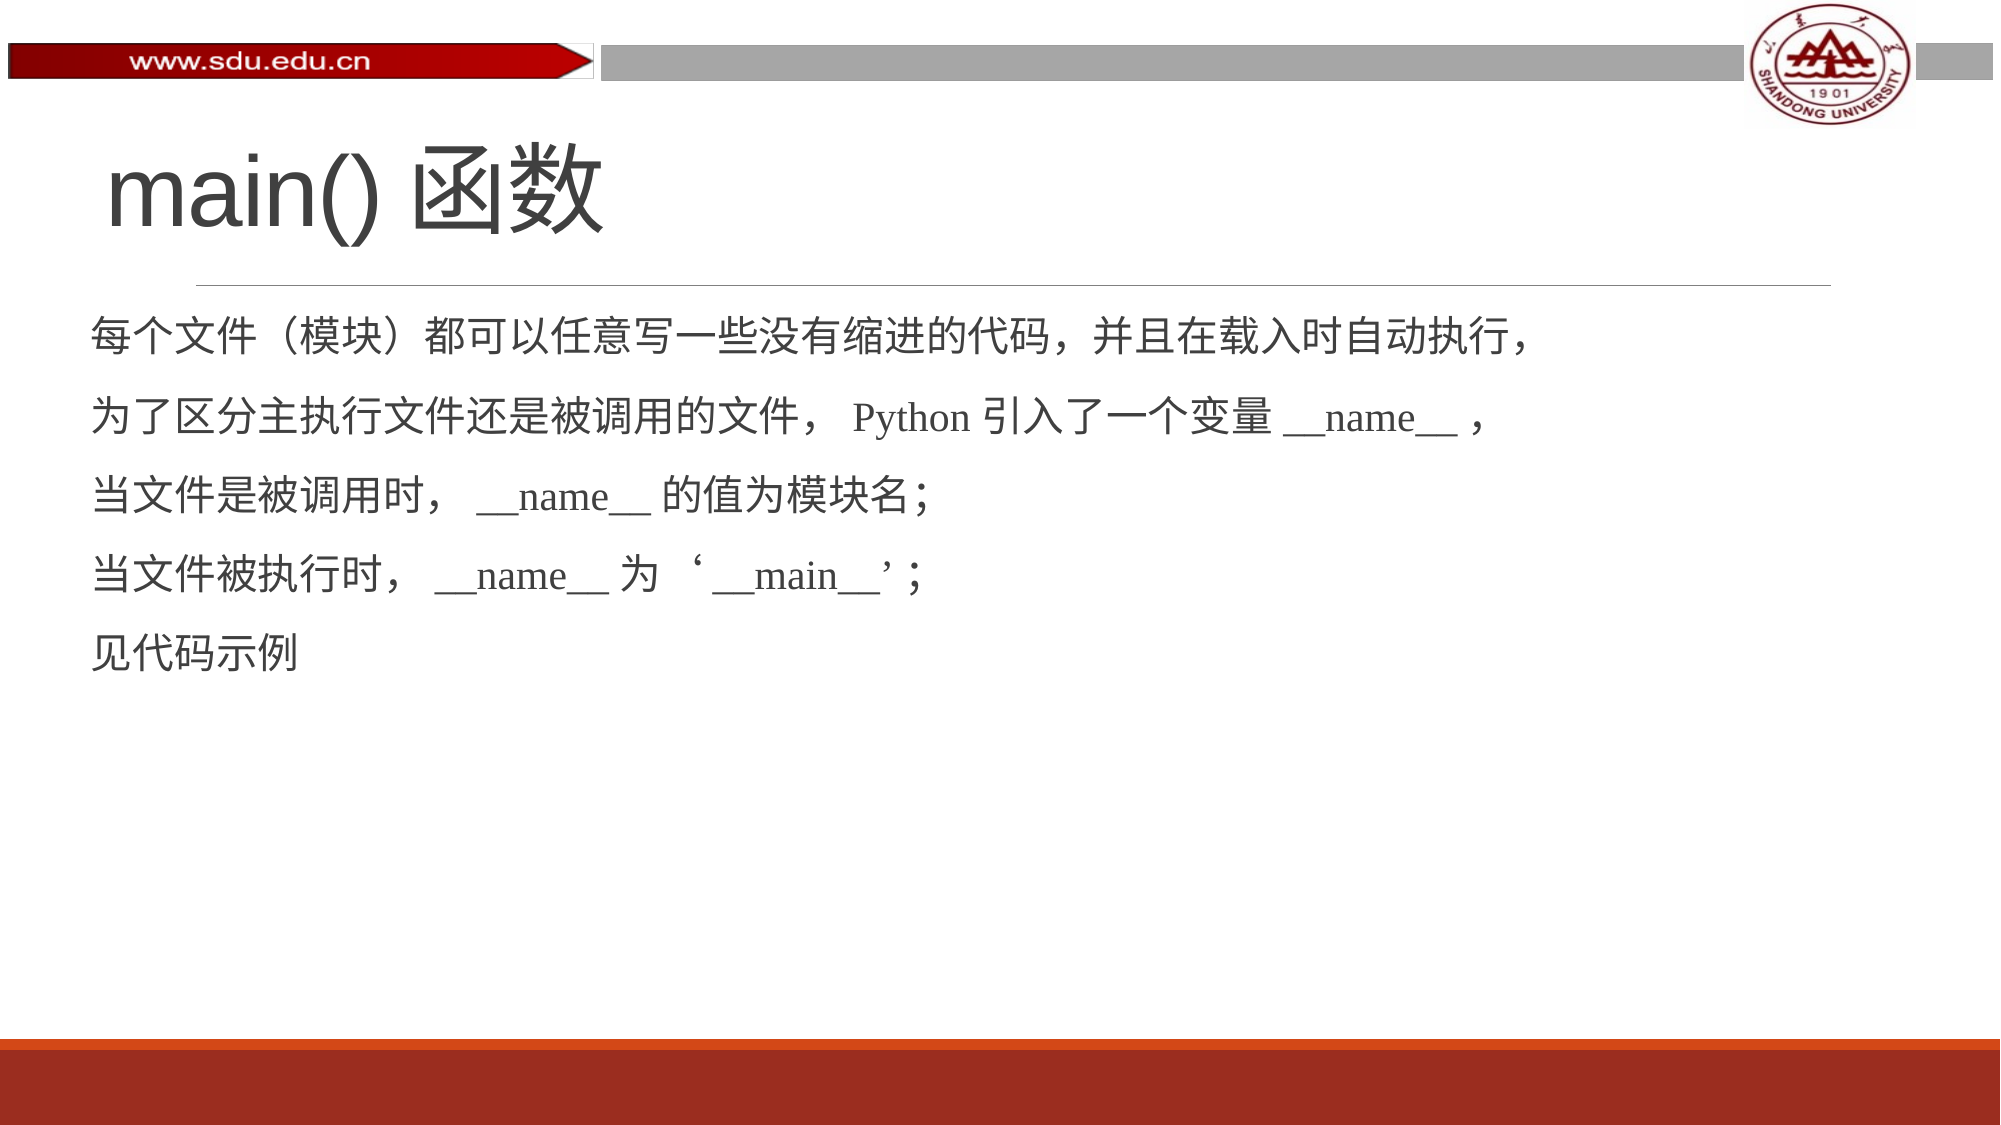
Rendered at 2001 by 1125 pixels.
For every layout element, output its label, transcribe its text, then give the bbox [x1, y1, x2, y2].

picture [8, 0, 1993, 102]
title main()函数 [90, 102, 1945, 255]
list 每个文件（模块）都可以任意写一些没有缩进的代码，并且在载入时自动执行， 为了区分主执行文件还是被调用的文件，Python引入了一个变量__name__， 当文件是被调用时，__name__的值为模块名； 当文件被执行时，__name__为‘__main__’； 见代码示例 [90, 302, 1945, 963]
